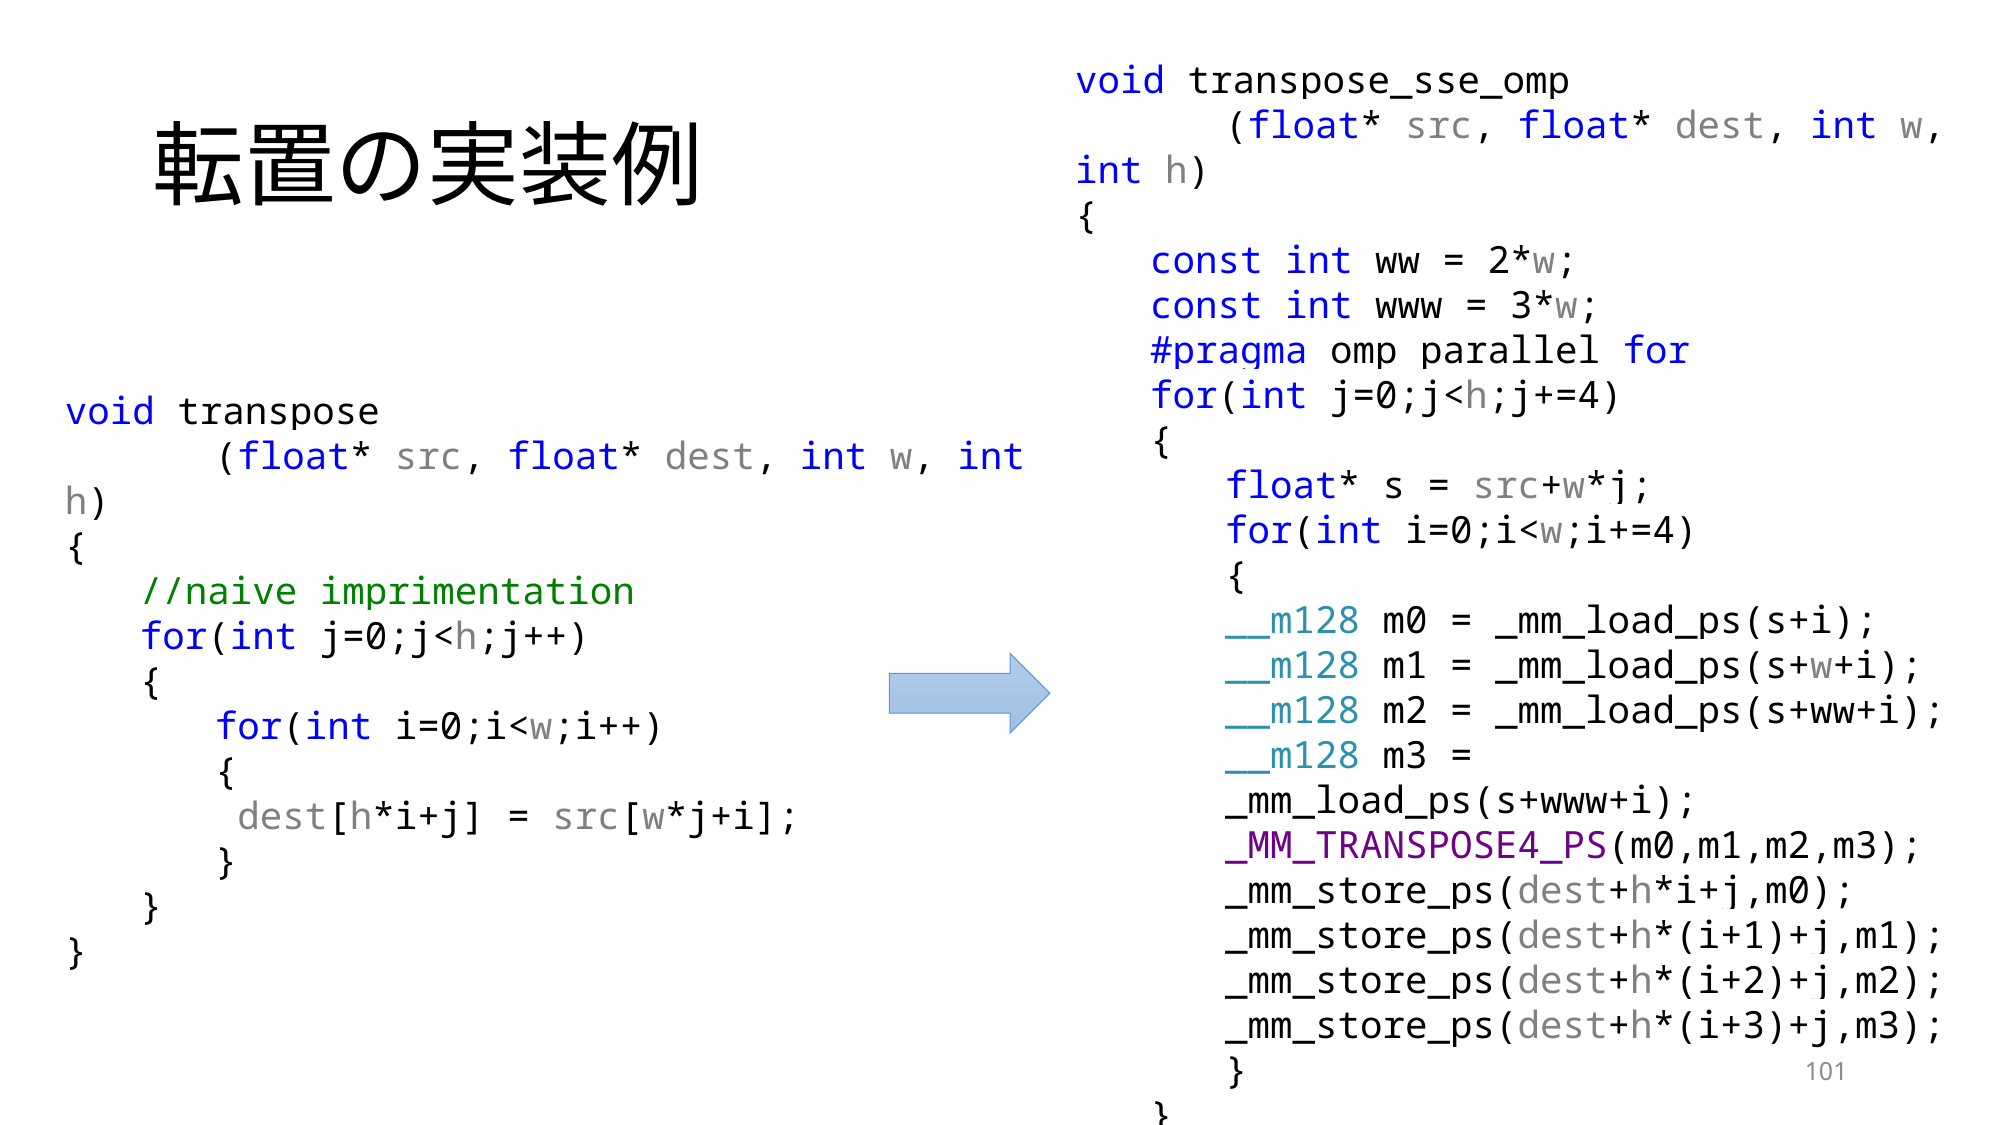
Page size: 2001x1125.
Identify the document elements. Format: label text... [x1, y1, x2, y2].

title 転置の実装例 [137, 59, 1060, 278]
text_box [888, 652, 1051, 735]
text_box void transpose_sse_omp (float* src, float* dest, int w, int h) { const int ww = 2*w; const int www = 3*w; #pragma omp parallel for for(int j=0;j<h;j+=4) { float* s = src+w*j; for(int i=0;i<w;i+=4) { __m128 m0 = _mm_load_ps(s+i); __m128 m1 = _mm_load_ps(s+w+i); __m128 m2 = _mm_load_ps(s+ww+i); __m128 m3 = _mm_load_ps(s+www+i); _MM_TRANSPOSE4_PS(m0,m1,m2,m3); _mm_store_ps(dest+h*i+j,m0); _mm_store_ps(dest+h*(i+1)+j,m1); _mm_store_ps(dest+h*(i+2)+j,m2); _mm_store_ps(dest+h*(i+3)+j,m3); } } } [1060, 49, 1982, 1125]
text_box void transpose (float* src, float* dest, int w, int h) { //naive imprimentation for(int j=0;j<h;j++) { for(int i=0;i<w;i++) { dest[h*i+j] = src[w*j+i]; } } } [50, 379, 1050, 980]
